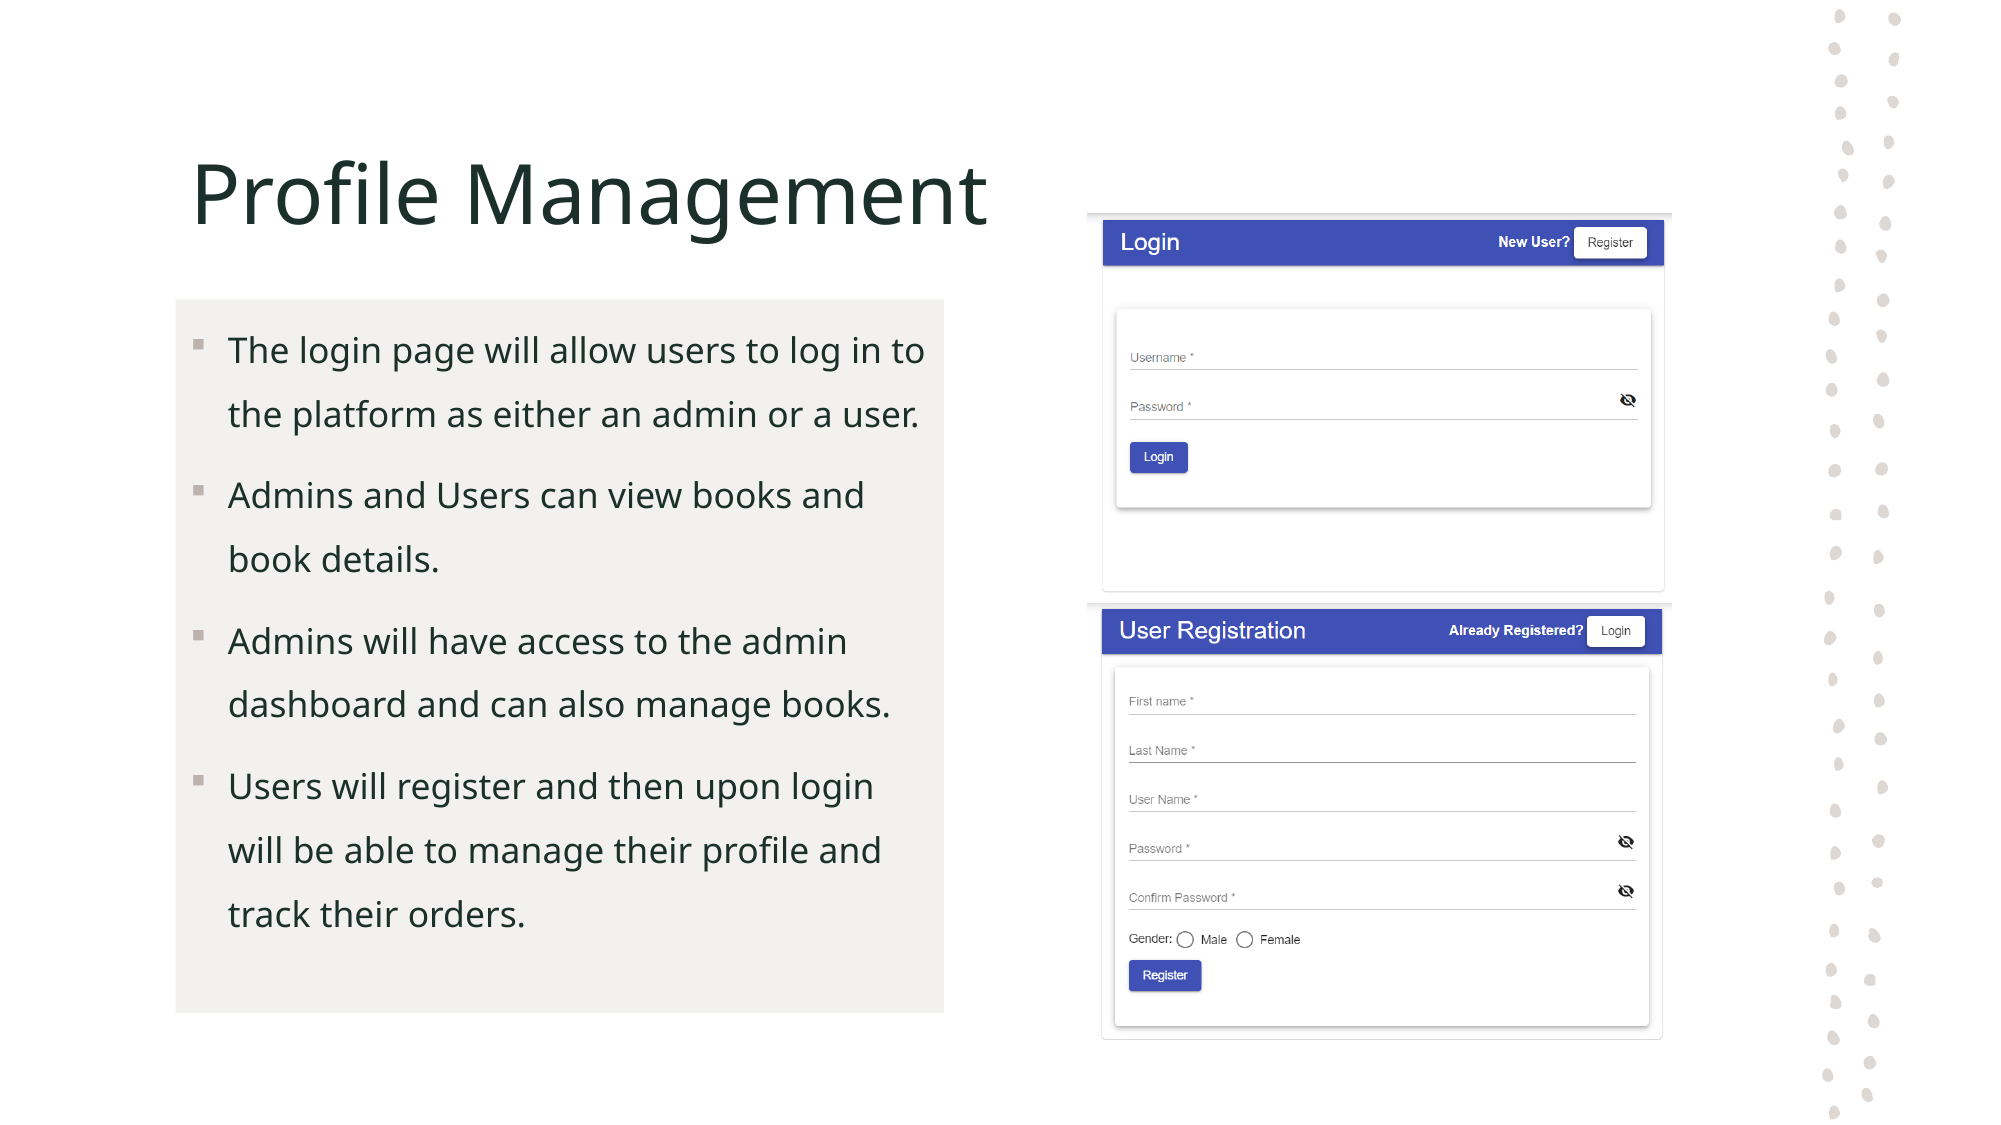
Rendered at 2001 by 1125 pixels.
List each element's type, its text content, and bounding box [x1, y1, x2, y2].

list The login page will allow users to log in to the platform as either an admin or a user. Admins and Users can view books and book details. Admins will have access to the admin dashboard and can also manage books. Users will register and then upon login will be able to manage their profile and track their orders. [175, 299, 944, 1014]
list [1087, 213, 1672, 601]
title Profile Management [175, 82, 1756, 300]
picture [1087, 603, 1672, 1045]
